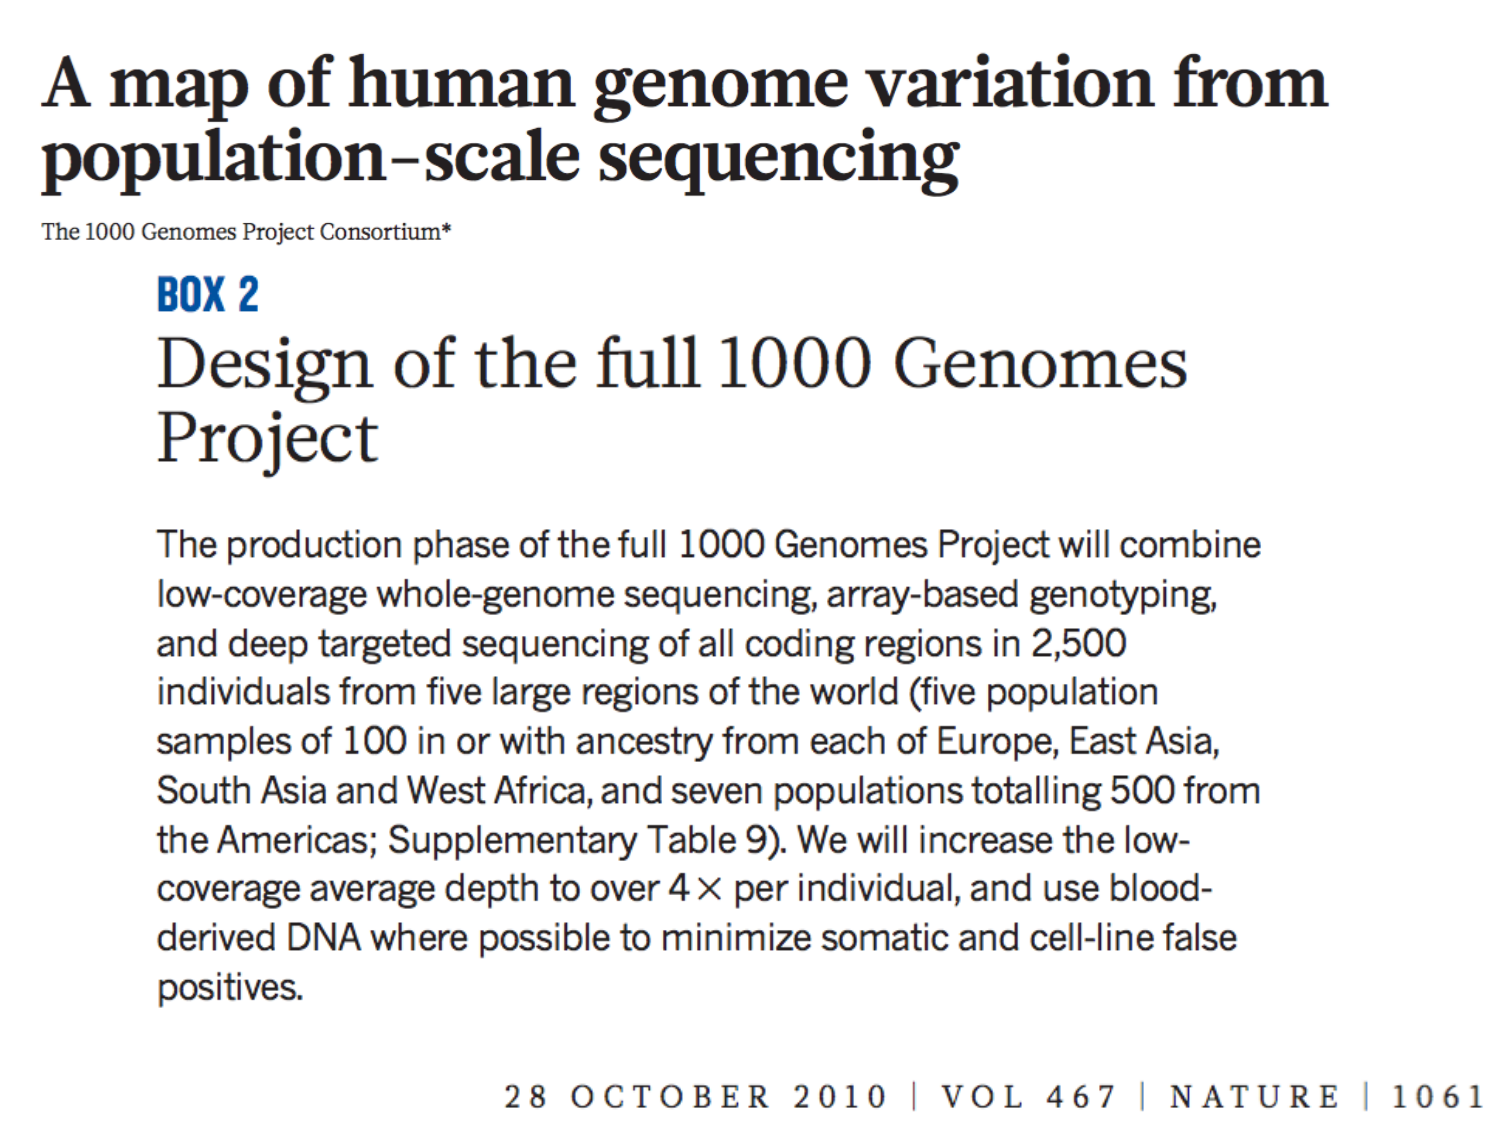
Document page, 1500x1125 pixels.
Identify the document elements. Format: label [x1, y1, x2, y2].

picture [27, 41, 1350, 1011]
picture [485, 1067, 1500, 1125]
